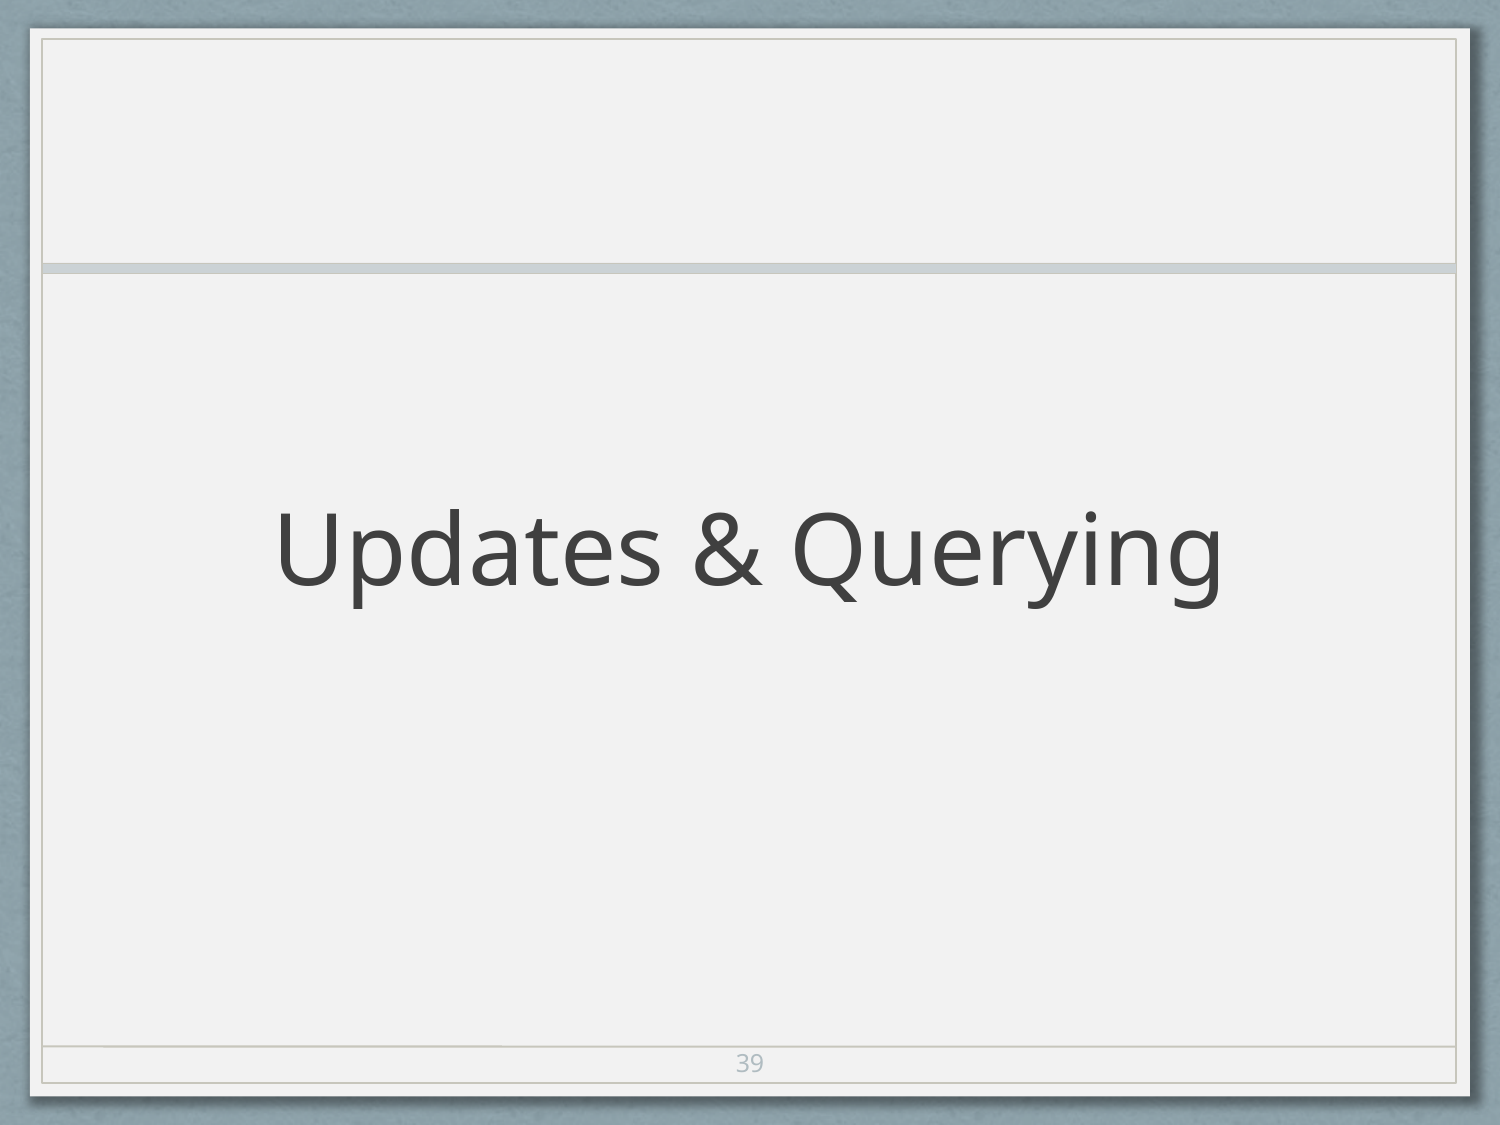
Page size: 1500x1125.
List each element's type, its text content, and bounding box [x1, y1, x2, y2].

slide_number 39 [687, 1042, 813, 1088]
title Updates & Querying [147, 435, 1353, 656]
